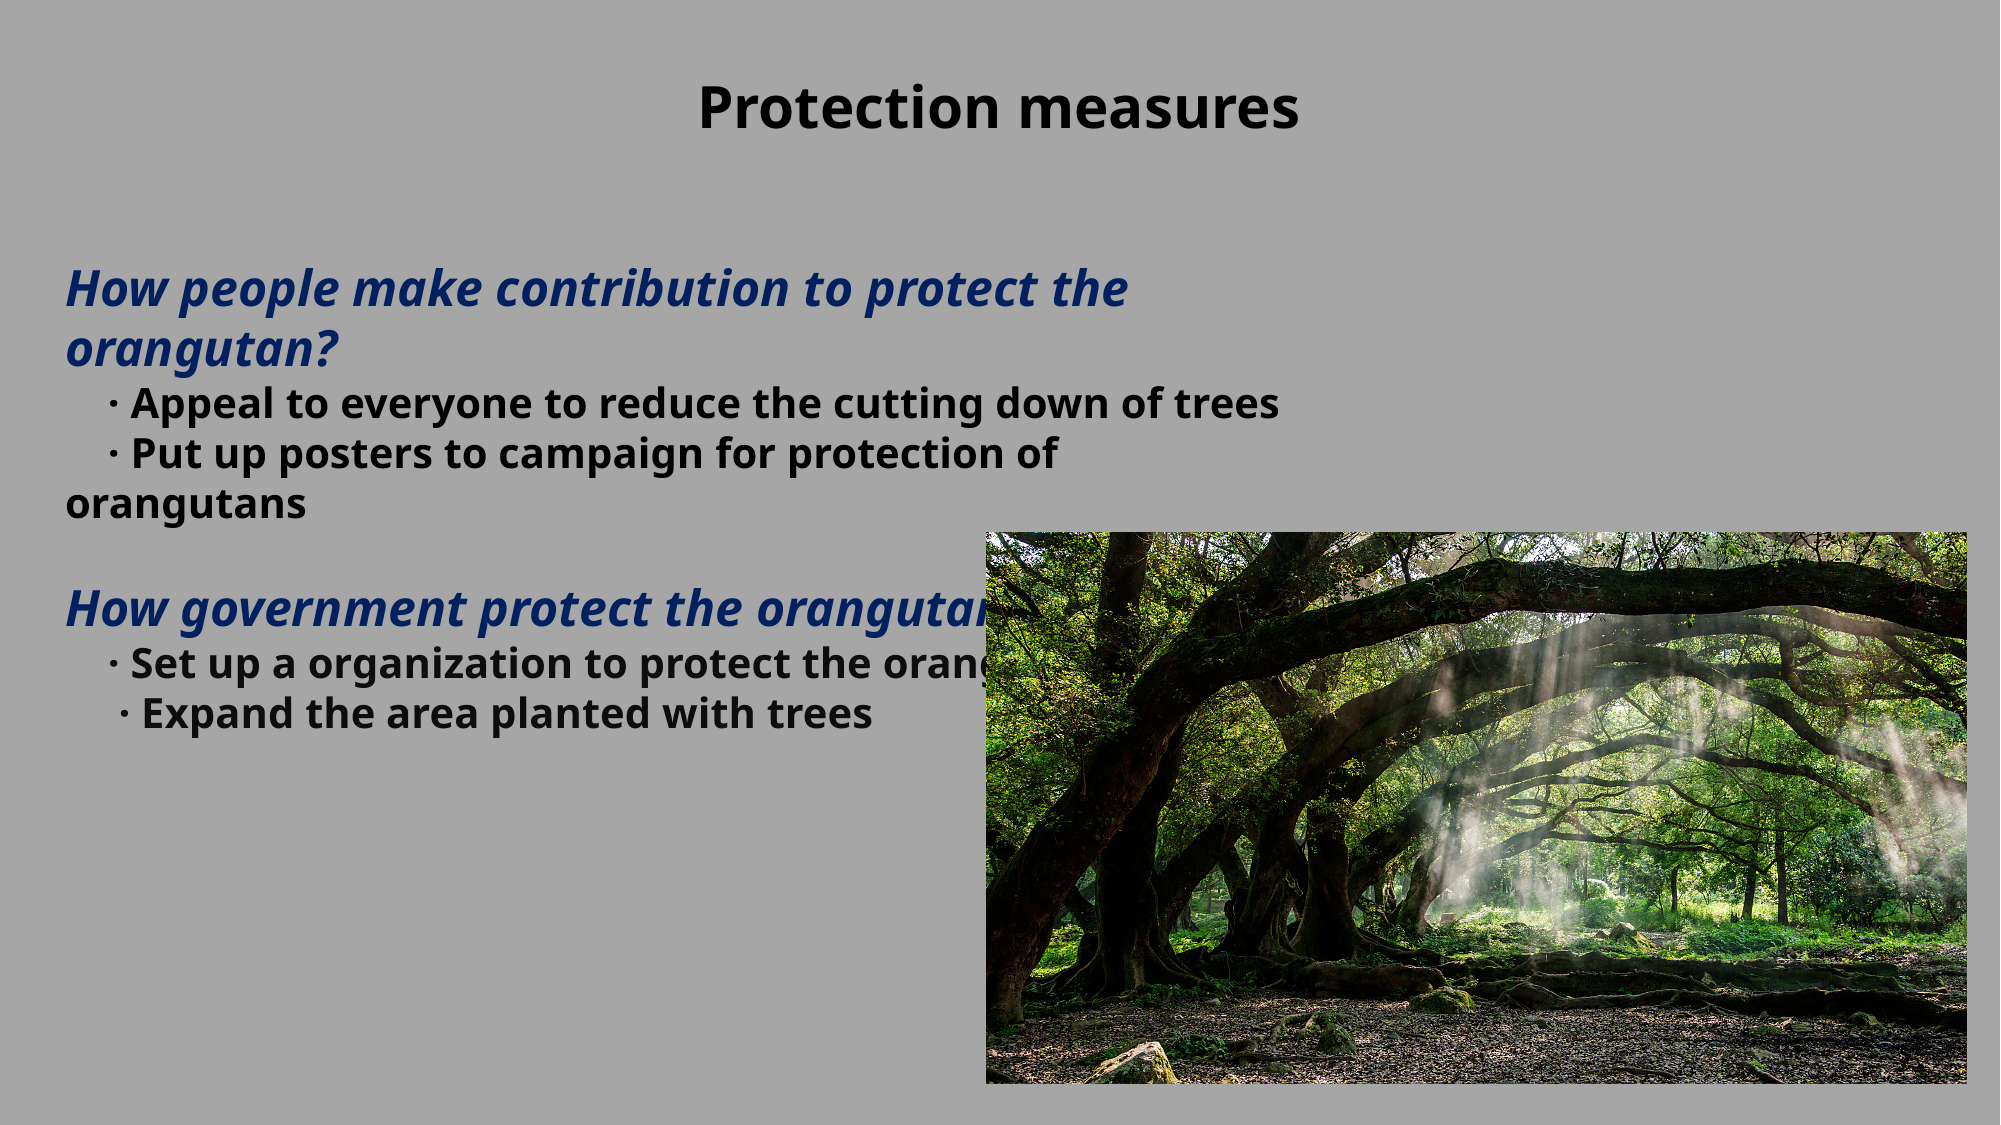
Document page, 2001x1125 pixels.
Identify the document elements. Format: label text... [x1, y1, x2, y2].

picture [986, 532, 1967, 1084]
text_box Protection measures [682, 62, 1316, 148]
text_box How people make contribution to protect the orangutan? · Appeal to everyone to reduce the cutting down of trees · Put up posters to campaign for protection of orangutans How government protect the orangutan? · Set up a organization to protect the orangutan · Expand the area planted with trees [50, 249, 1302, 745]
